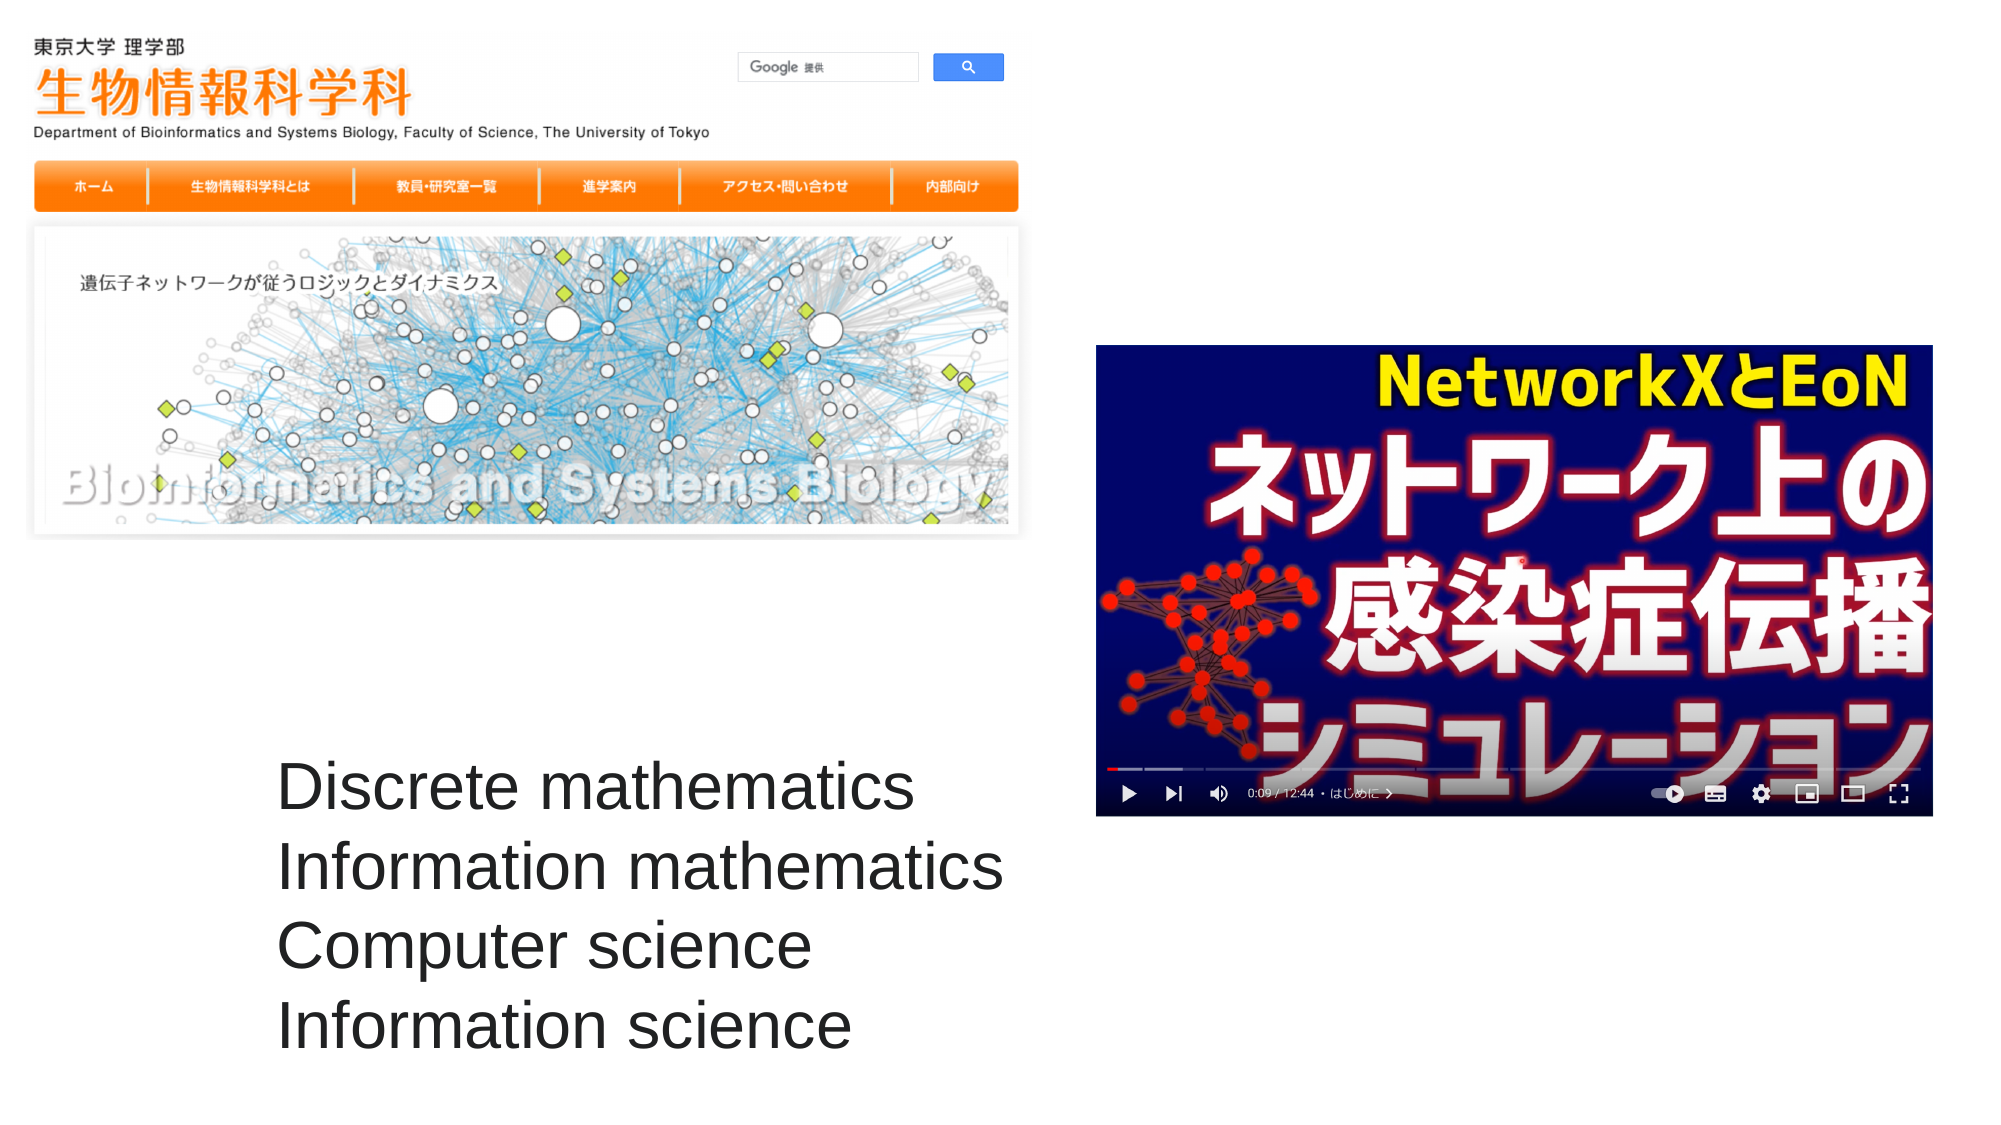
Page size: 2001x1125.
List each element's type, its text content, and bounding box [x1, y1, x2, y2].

text_box Discrete mathematics Information mathematics Computer science Information science [261, 735, 1032, 1070]
picture [26, 31, 1032, 540]
picture [1095, 345, 1934, 818]
